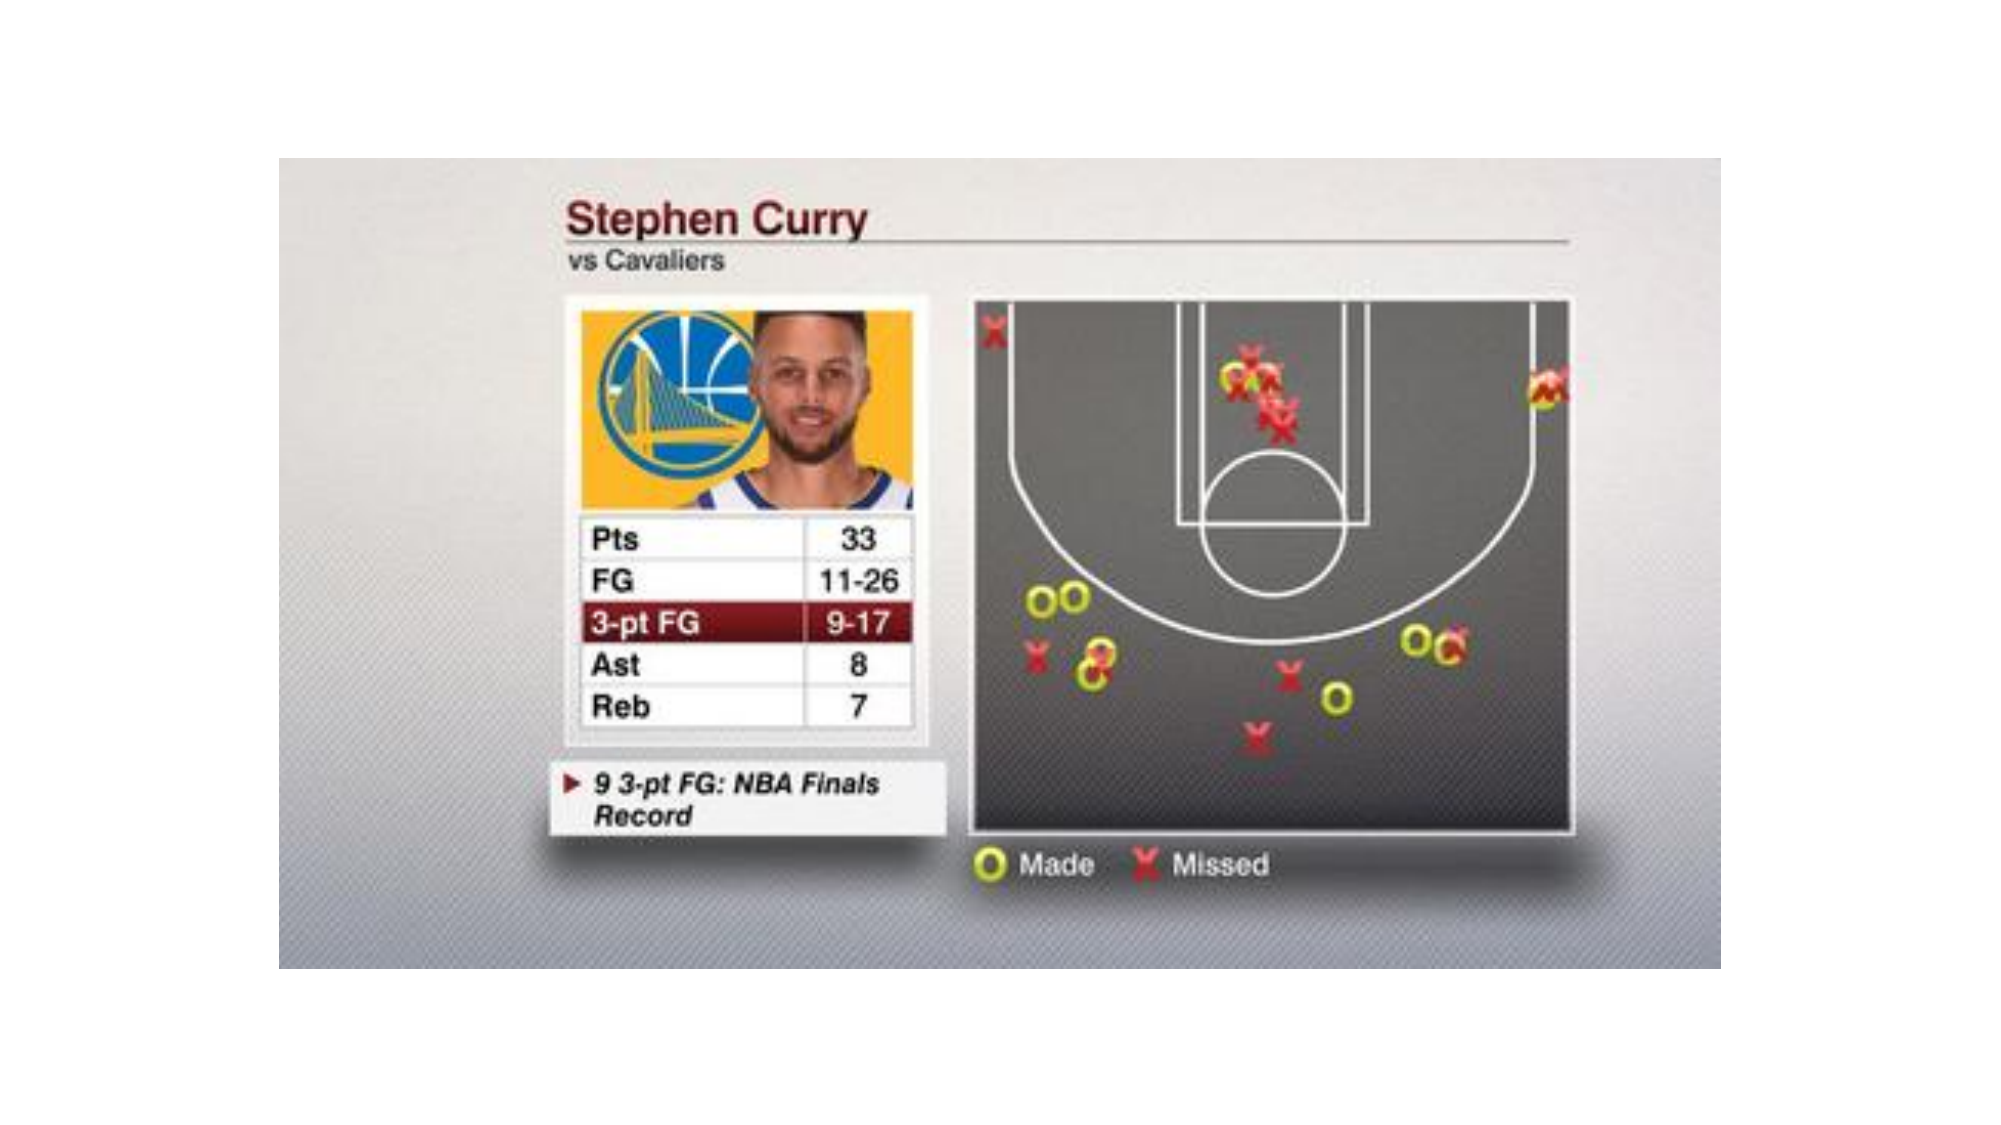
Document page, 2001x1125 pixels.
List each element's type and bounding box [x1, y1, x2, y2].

picture [279, 158, 1721, 969]
